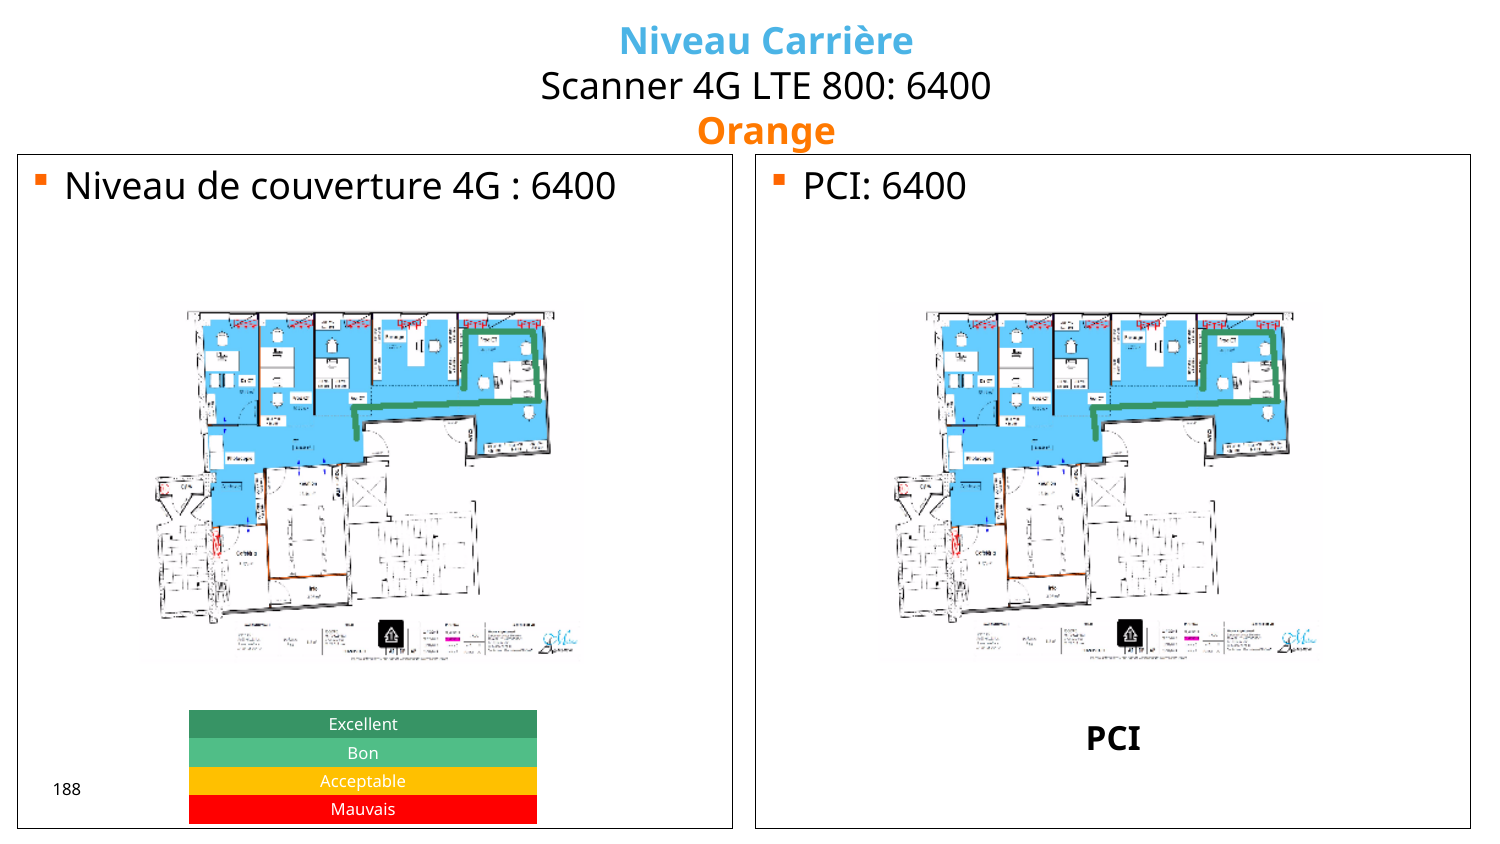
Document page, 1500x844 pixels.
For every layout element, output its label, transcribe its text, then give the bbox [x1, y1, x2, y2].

text_box [732, 293, 756, 551]
table_cell Acceptable [189, 767, 537, 795]
text_box Niveau Carrière Scanner 4G LTE 800: 6400 Orange [187, 9, 1346, 125]
table_cell Mauvais [189, 795, 537, 824]
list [22, 257, 727, 670]
table_header Excellent [189, 710, 537, 738]
text_box Niveau de couverture 4G : 6400 [17, 154, 733, 293]
table_cell Bon [189, 738, 537, 767]
text_box PCI: 6400 PCI [755, 154, 1471, 829]
text_box Niveau de couverture 4G : 6400 [17, 551, 733, 829]
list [761, 258, 1466, 668]
